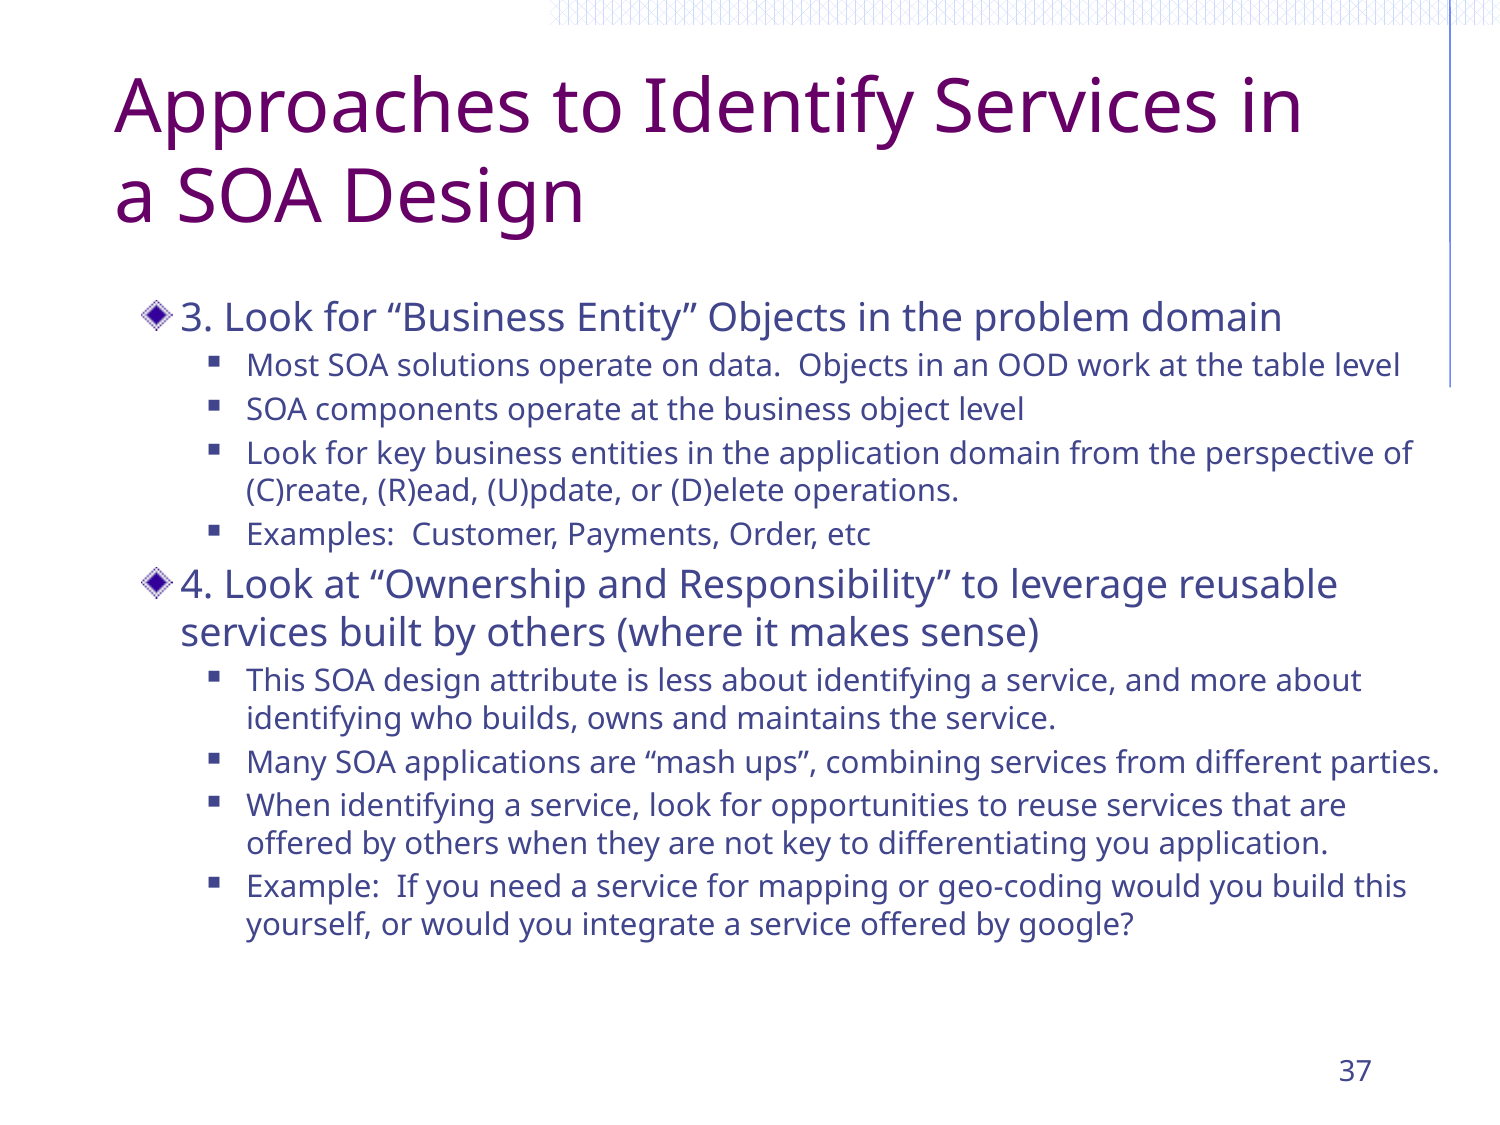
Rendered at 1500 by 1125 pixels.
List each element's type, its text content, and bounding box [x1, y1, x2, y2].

list 3. Look for “Business Entity” Objects in the problem domain Most SOA solutions operate on data. Objects in an OOD work at the table level SOA components operate at the business object level Look for key business entities in the application domain from the perspective of (C)reate, (R)ead, (U)pdate, or (D)elete operations. Examples: Customer, Payments, Order, etc 4. Look at “Ownership and Responsibility” to leverage reusable services built by others (where it makes sense) This SOA design attribute is less about identifying a service, and more about identifying who builds, owns and maintains the service. Many SOA applications are “mash ups”, combining services from different parties. When identifying a service, look for opportunities to reuse services that are offered by others when they are not key to differentiating you application. Example: If you need a service for mapping or geo-coding would you build this yourself, or would you integrate a service offered by google? [126, 284, 1463, 1100]
picture [141, 300, 173, 331]
title Approaches to Identify Services in a SOA Design [99, 50, 1375, 238]
picture [141, 567, 173, 599]
